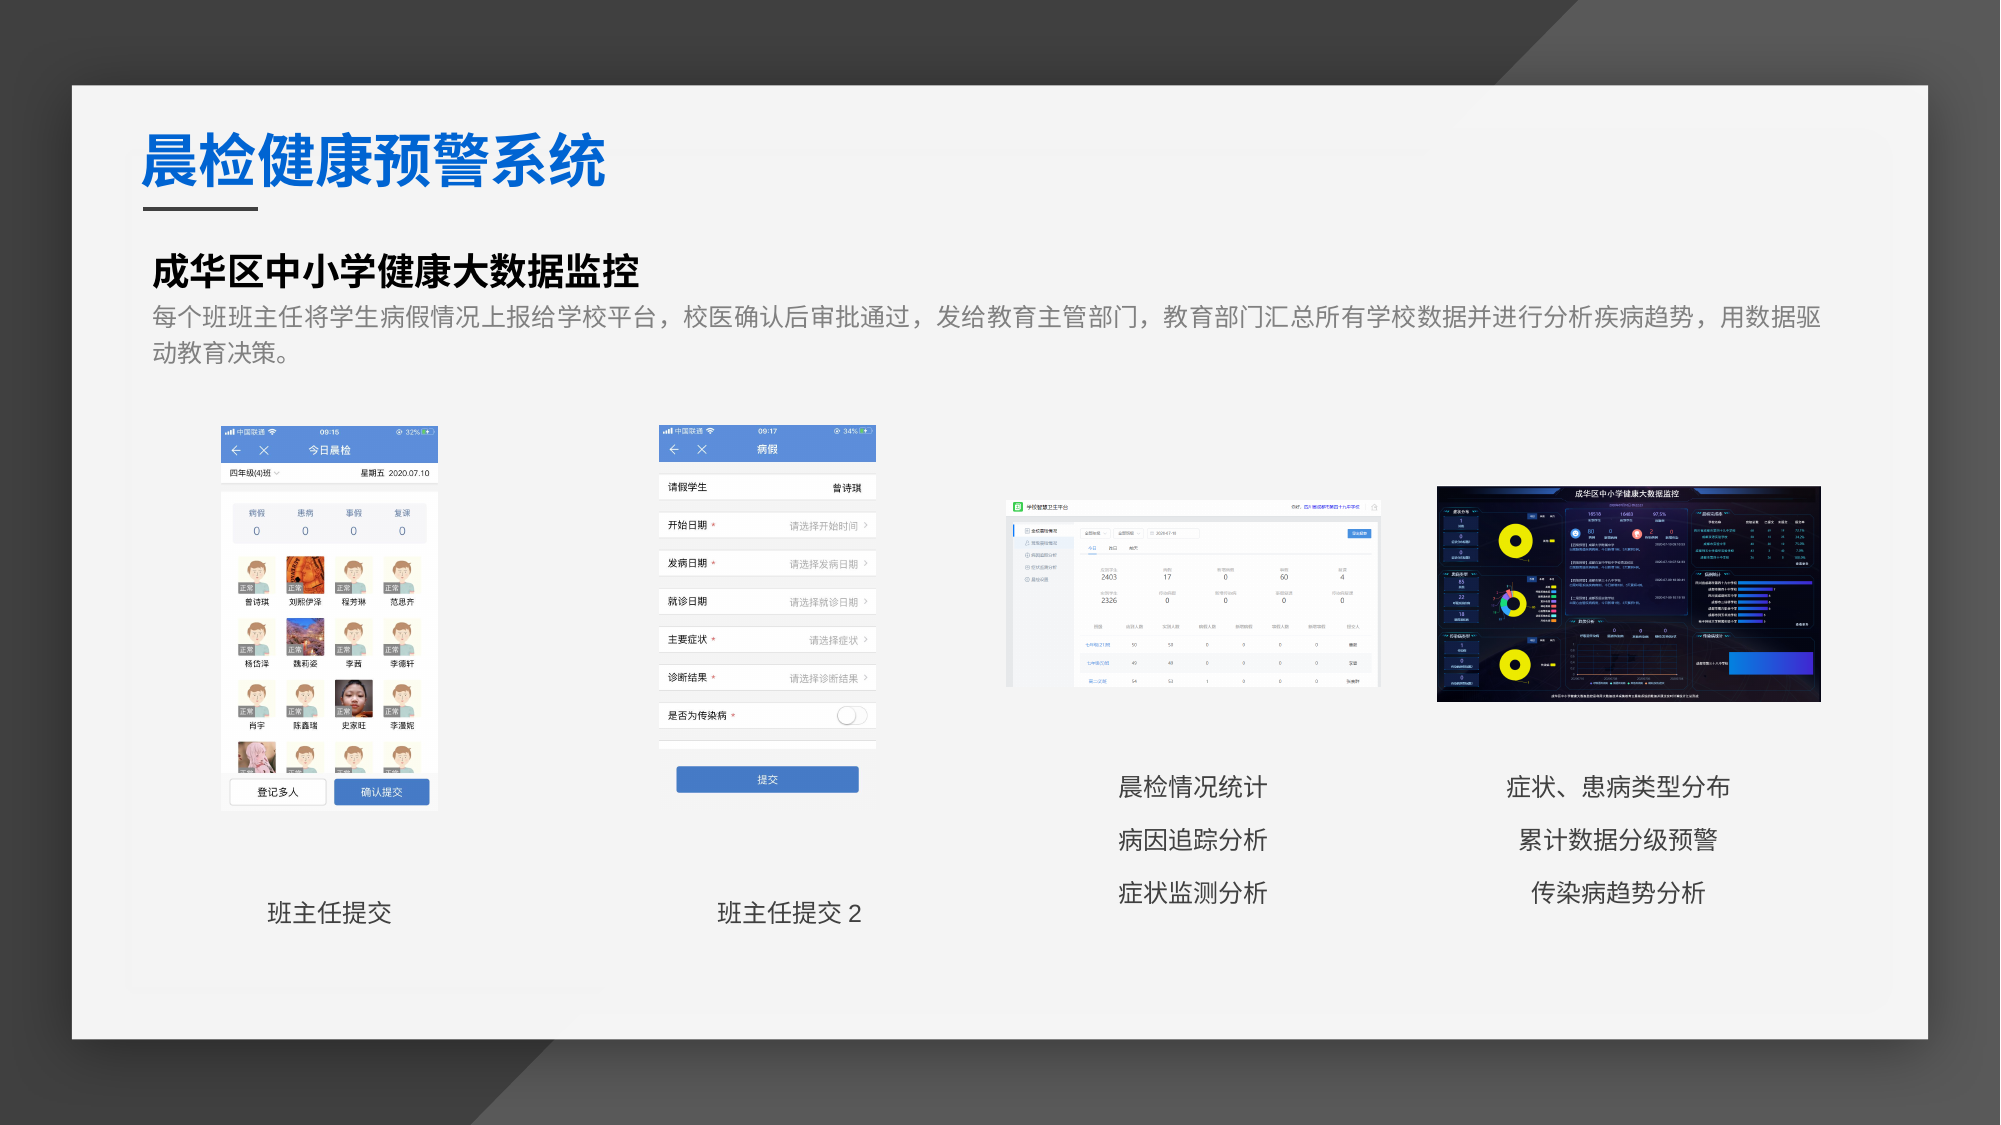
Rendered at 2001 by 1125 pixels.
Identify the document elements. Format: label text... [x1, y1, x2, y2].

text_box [125, 116, 623, 209]
text_box 班主任提交2 [659, 884, 920, 935]
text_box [1063, 757, 1324, 916]
text_box 班主任提交 [200, 884, 460, 935]
picture [1437, 485, 1821, 702]
picture [1006, 500, 1381, 687]
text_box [1489, 757, 1749, 916]
picture [221, 426, 438, 811]
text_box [137, 231, 1837, 377]
picture [659, 425, 876, 810]
